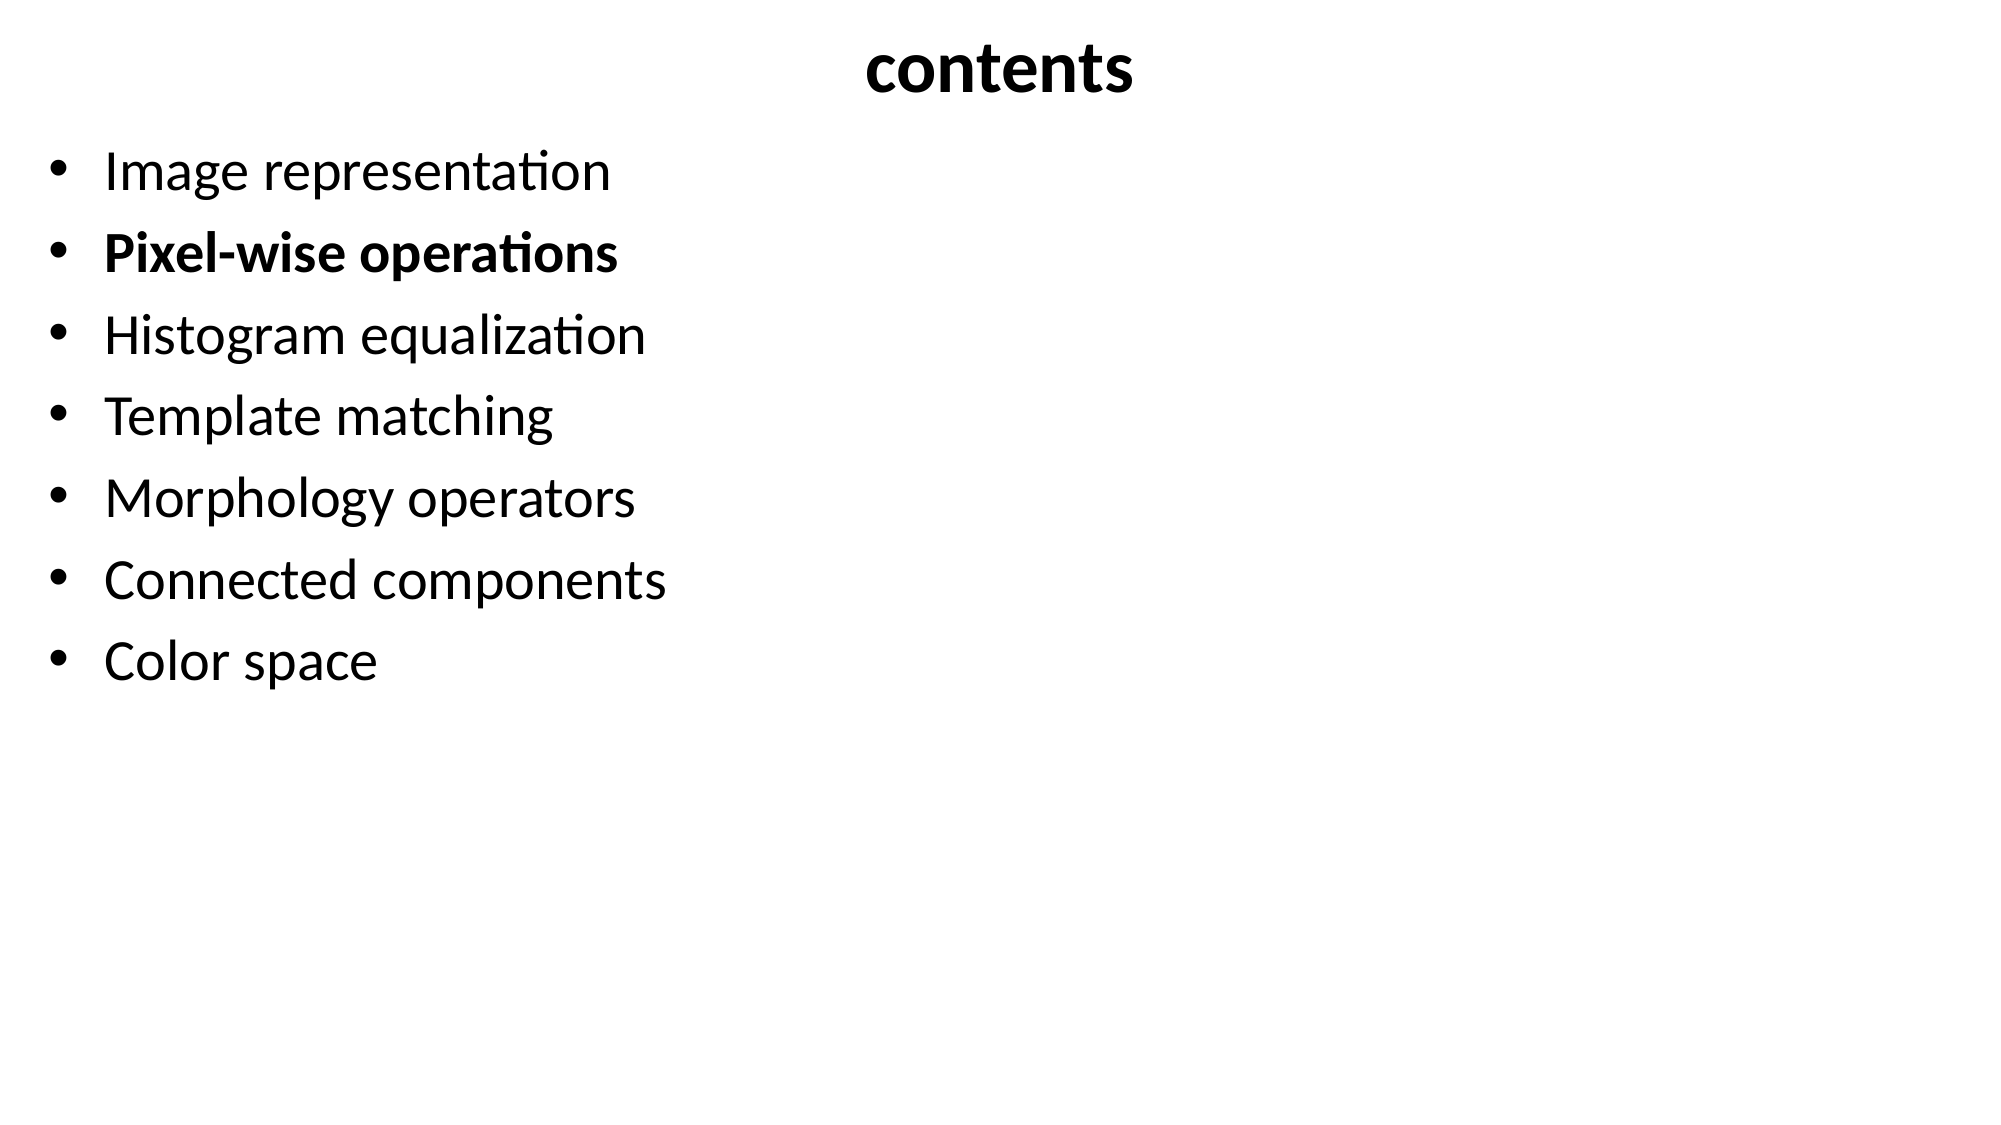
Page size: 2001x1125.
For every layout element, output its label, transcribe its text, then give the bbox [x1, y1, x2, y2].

title contents [33, 0, 1967, 125]
list Image representation Pixel-wise operations Histogram equalization Template matching Morphology operators Connected components Color space [33, 125, 1967, 1063]
